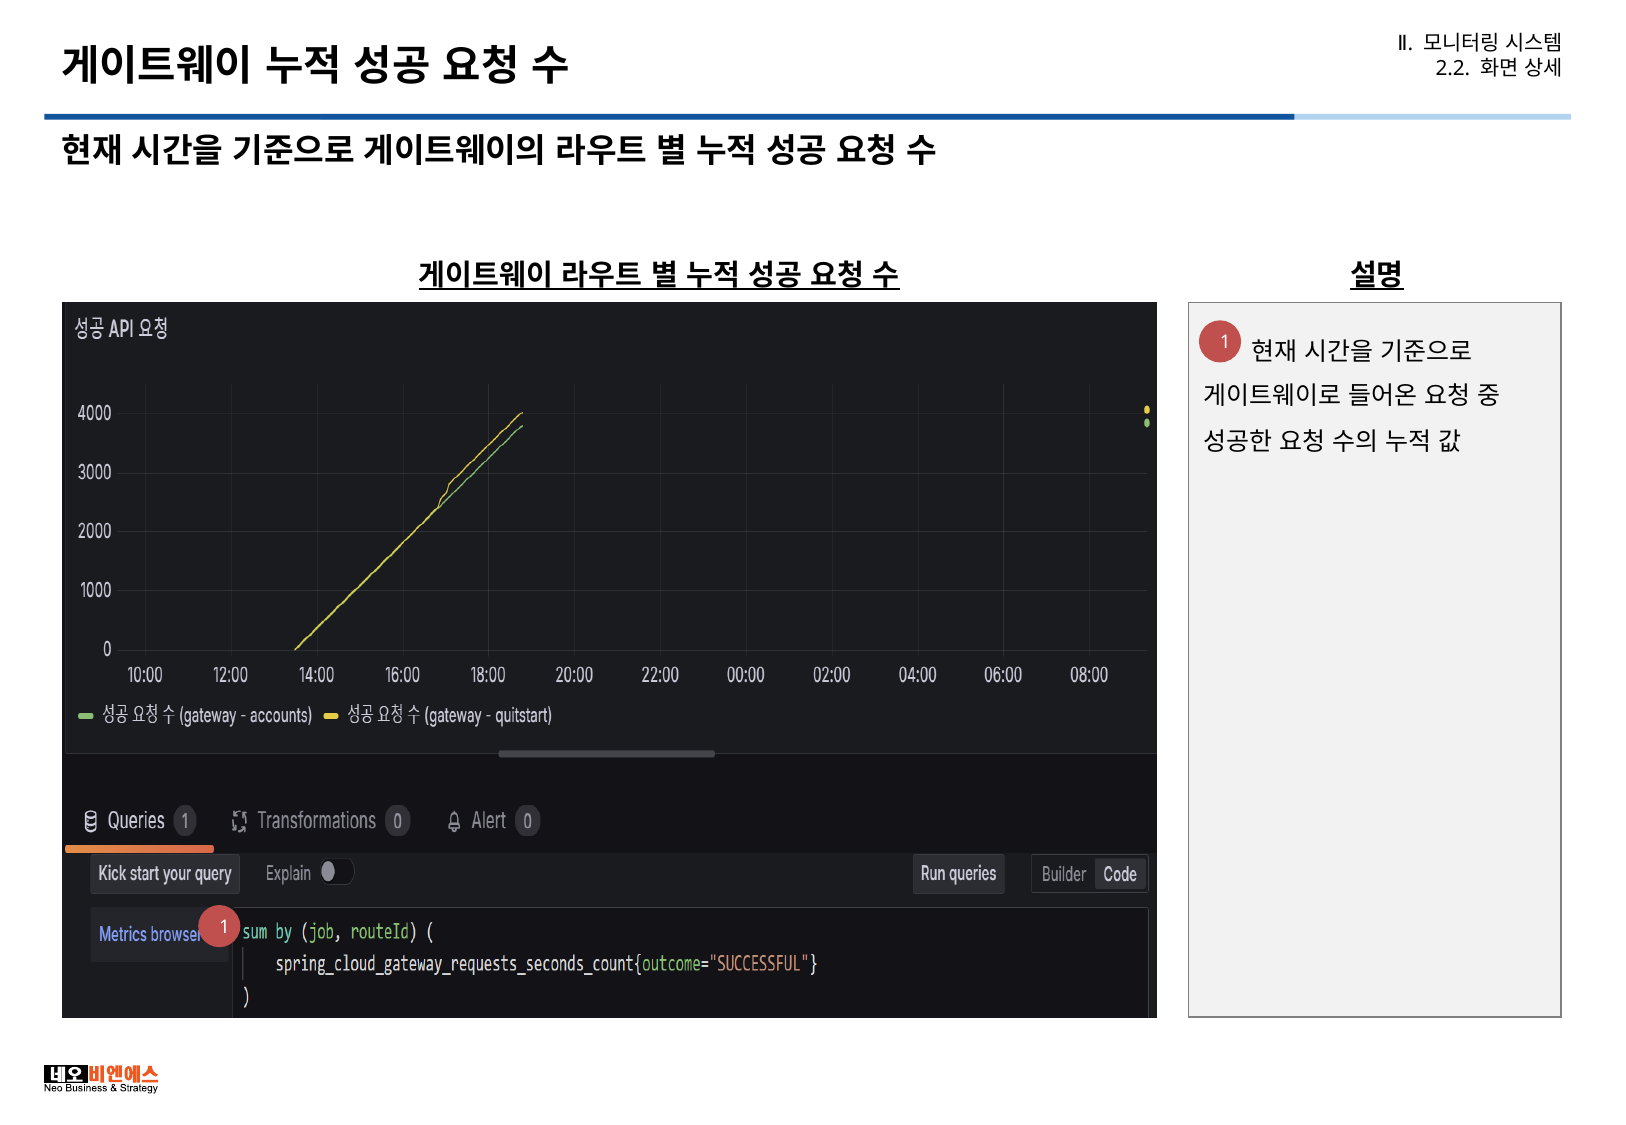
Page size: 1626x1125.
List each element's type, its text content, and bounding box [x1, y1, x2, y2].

text_box 설명 [1241, 243, 1513, 294]
title 게이트웨이 누적 성공 요청 수 [45, 19, 1578, 107]
text_box Ⅱ. 모니터링 시스템 2.2. 화면 상세 [1219, 23, 1577, 86]
picture [62, 302, 1157, 1018]
text_box 게이트웨이 라우트 별 누적 성공 요청 수 [376, 243, 943, 294]
text_box 1 [1198, 320, 1242, 363]
list 현재 시간을 기준으로 게이트웨이의 라우트 별 누적 성공 요청 수 [46, 121, 1578, 232]
text_box 현재 시간을 기준으로 게이트웨이로 들어온 요청 중 성공한 요청 수의 누적 값 [1188, 302, 1562, 1018]
